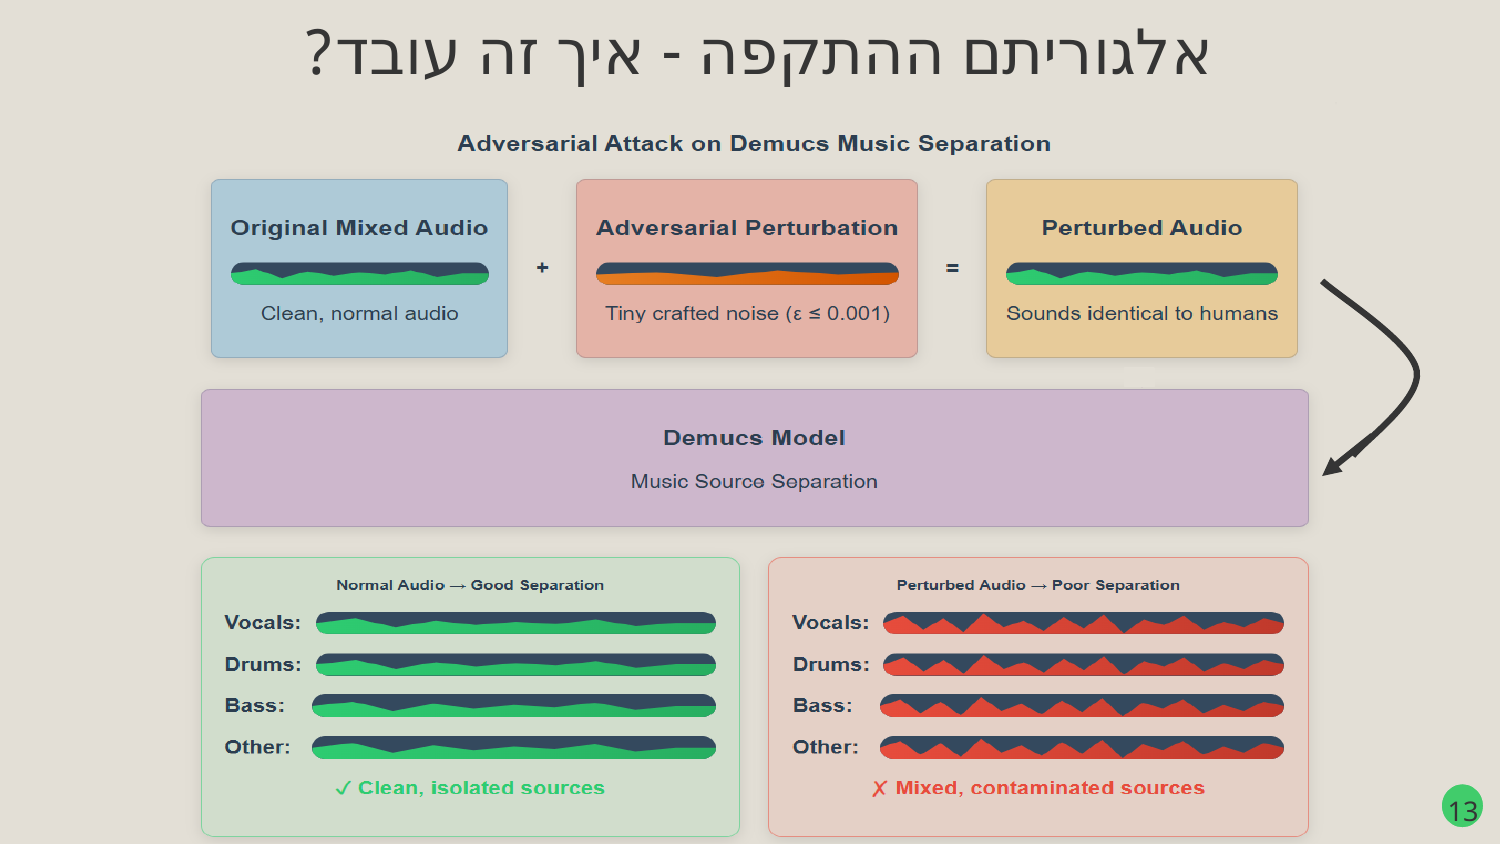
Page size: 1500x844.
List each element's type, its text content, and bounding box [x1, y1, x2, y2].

picture [178, 102, 1337, 844]
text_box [1321, 435, 1373, 477]
text_box [1341, 295, 1417, 435]
slide_number ‹#› [1403, 779, 1494, 844]
title אלגוריתם ההתקפה - איך זה עובד? [0, 11, 1500, 172]
